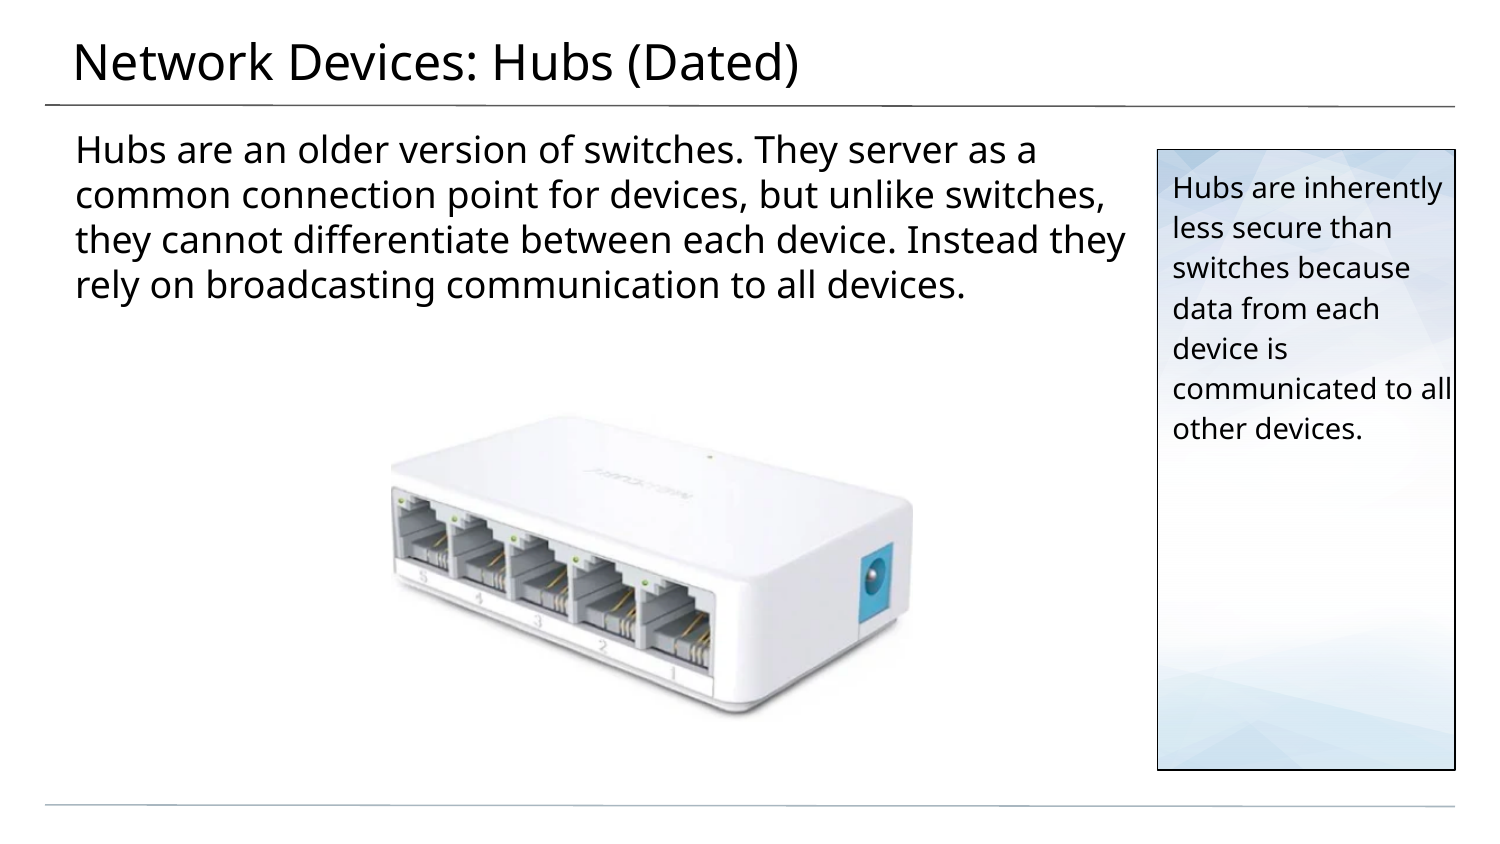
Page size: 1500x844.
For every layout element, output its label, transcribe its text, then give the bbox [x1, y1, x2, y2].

title Network Devices: Hubs (Dated) [0, 0, 1097, 88]
picture [391, 409, 913, 723]
subtitle Hubs are inherently less secure than switches because data from each device is communicated to all other devices. [1157, 149, 1456, 771]
subtitle Hubs are an older version of switches. They server as a common connection point for devices, but unlike switches, they cannot differentiate between each device. Instead they rely on broadcasting communication to all devices. [0, 110, 1145, 325]
